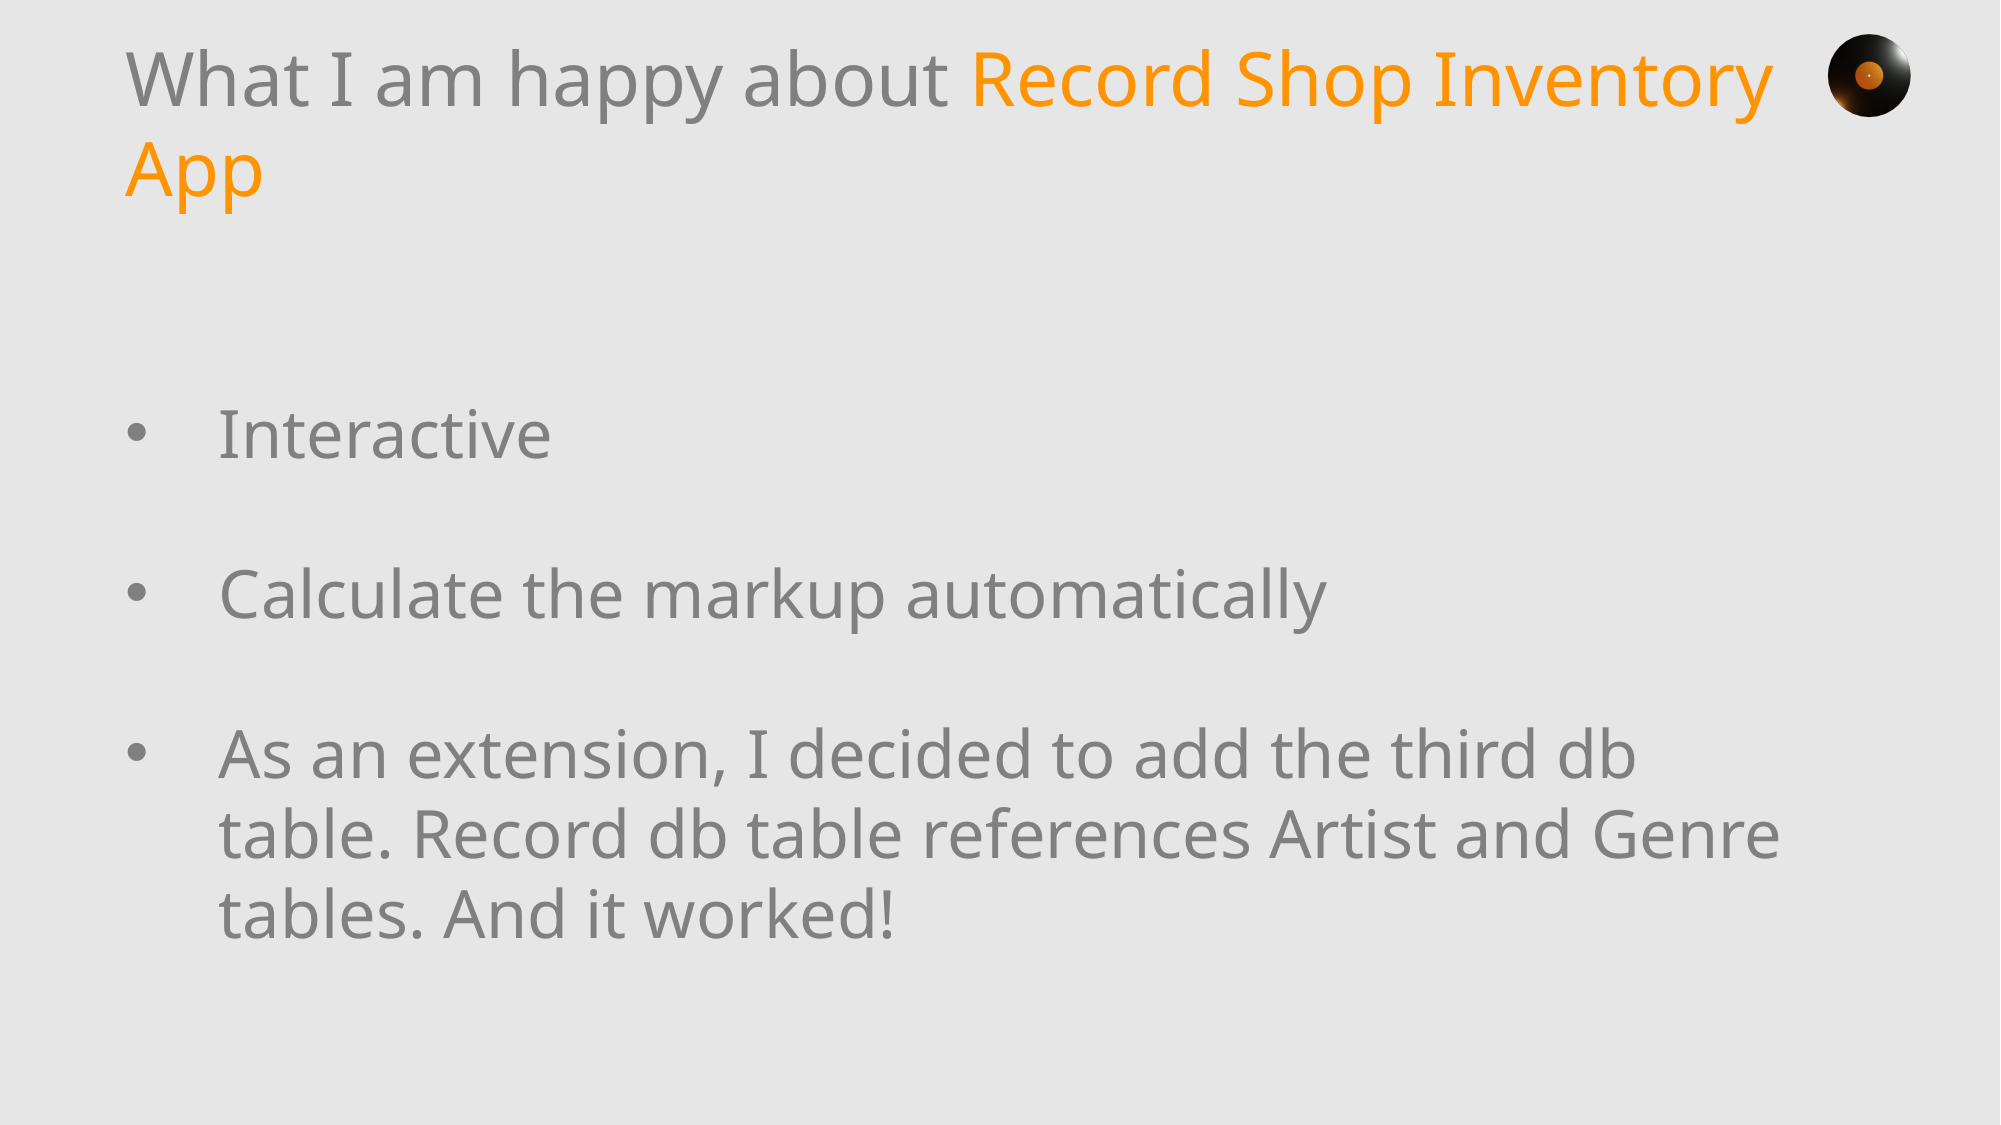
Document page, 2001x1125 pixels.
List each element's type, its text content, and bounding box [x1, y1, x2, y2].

text_box What I am happy about Record Shop Inventory App Interactive Calculate the markup automatically As an extension, I decided to add the third db table. Record db table references Artist and Genre tables. And it worked! [110, 24, 1831, 959]
picture [1775, 24, 1965, 131]
